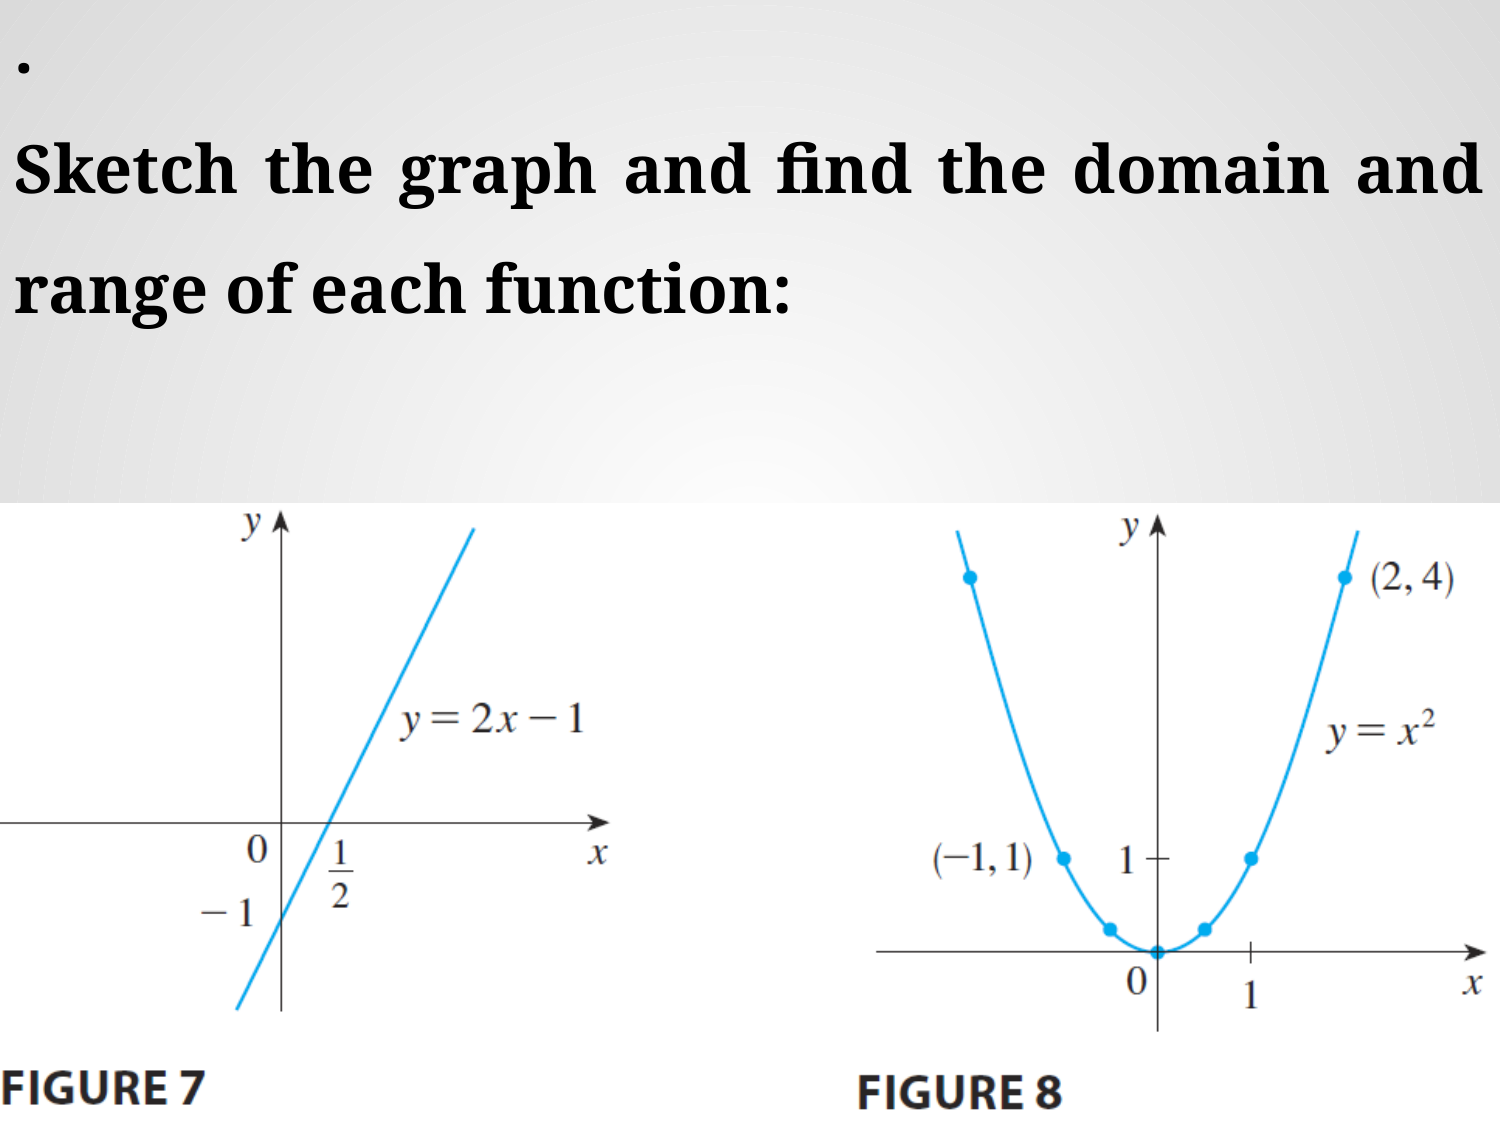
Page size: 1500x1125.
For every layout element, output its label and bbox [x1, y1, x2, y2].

picture [0, 502, 1500, 1125]
